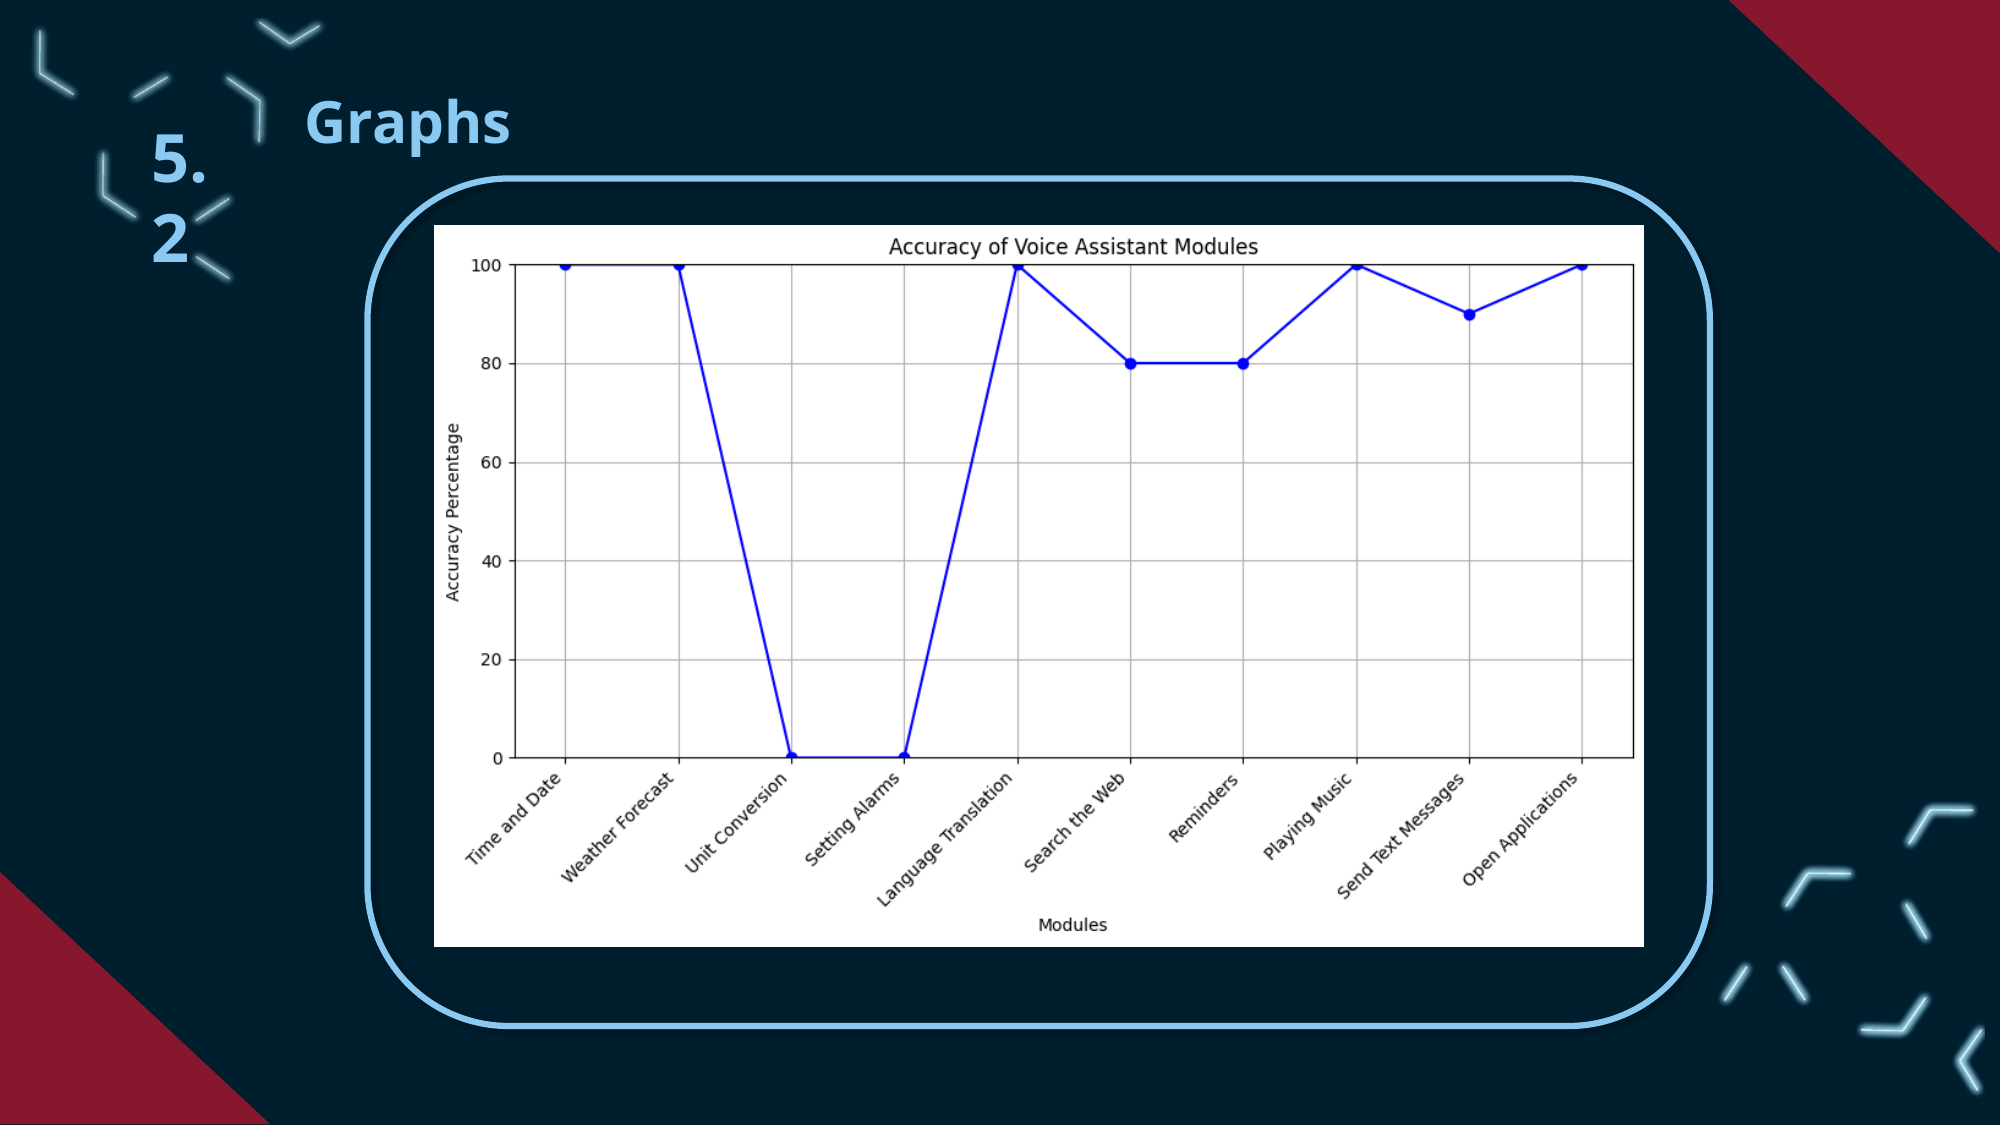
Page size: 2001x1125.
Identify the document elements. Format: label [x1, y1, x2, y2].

text_box [366, 177, 1711, 1028]
picture [434, 225, 1644, 947]
text_box [23, 18, 889, 294]
picture [1709, 793, 1985, 1100]
